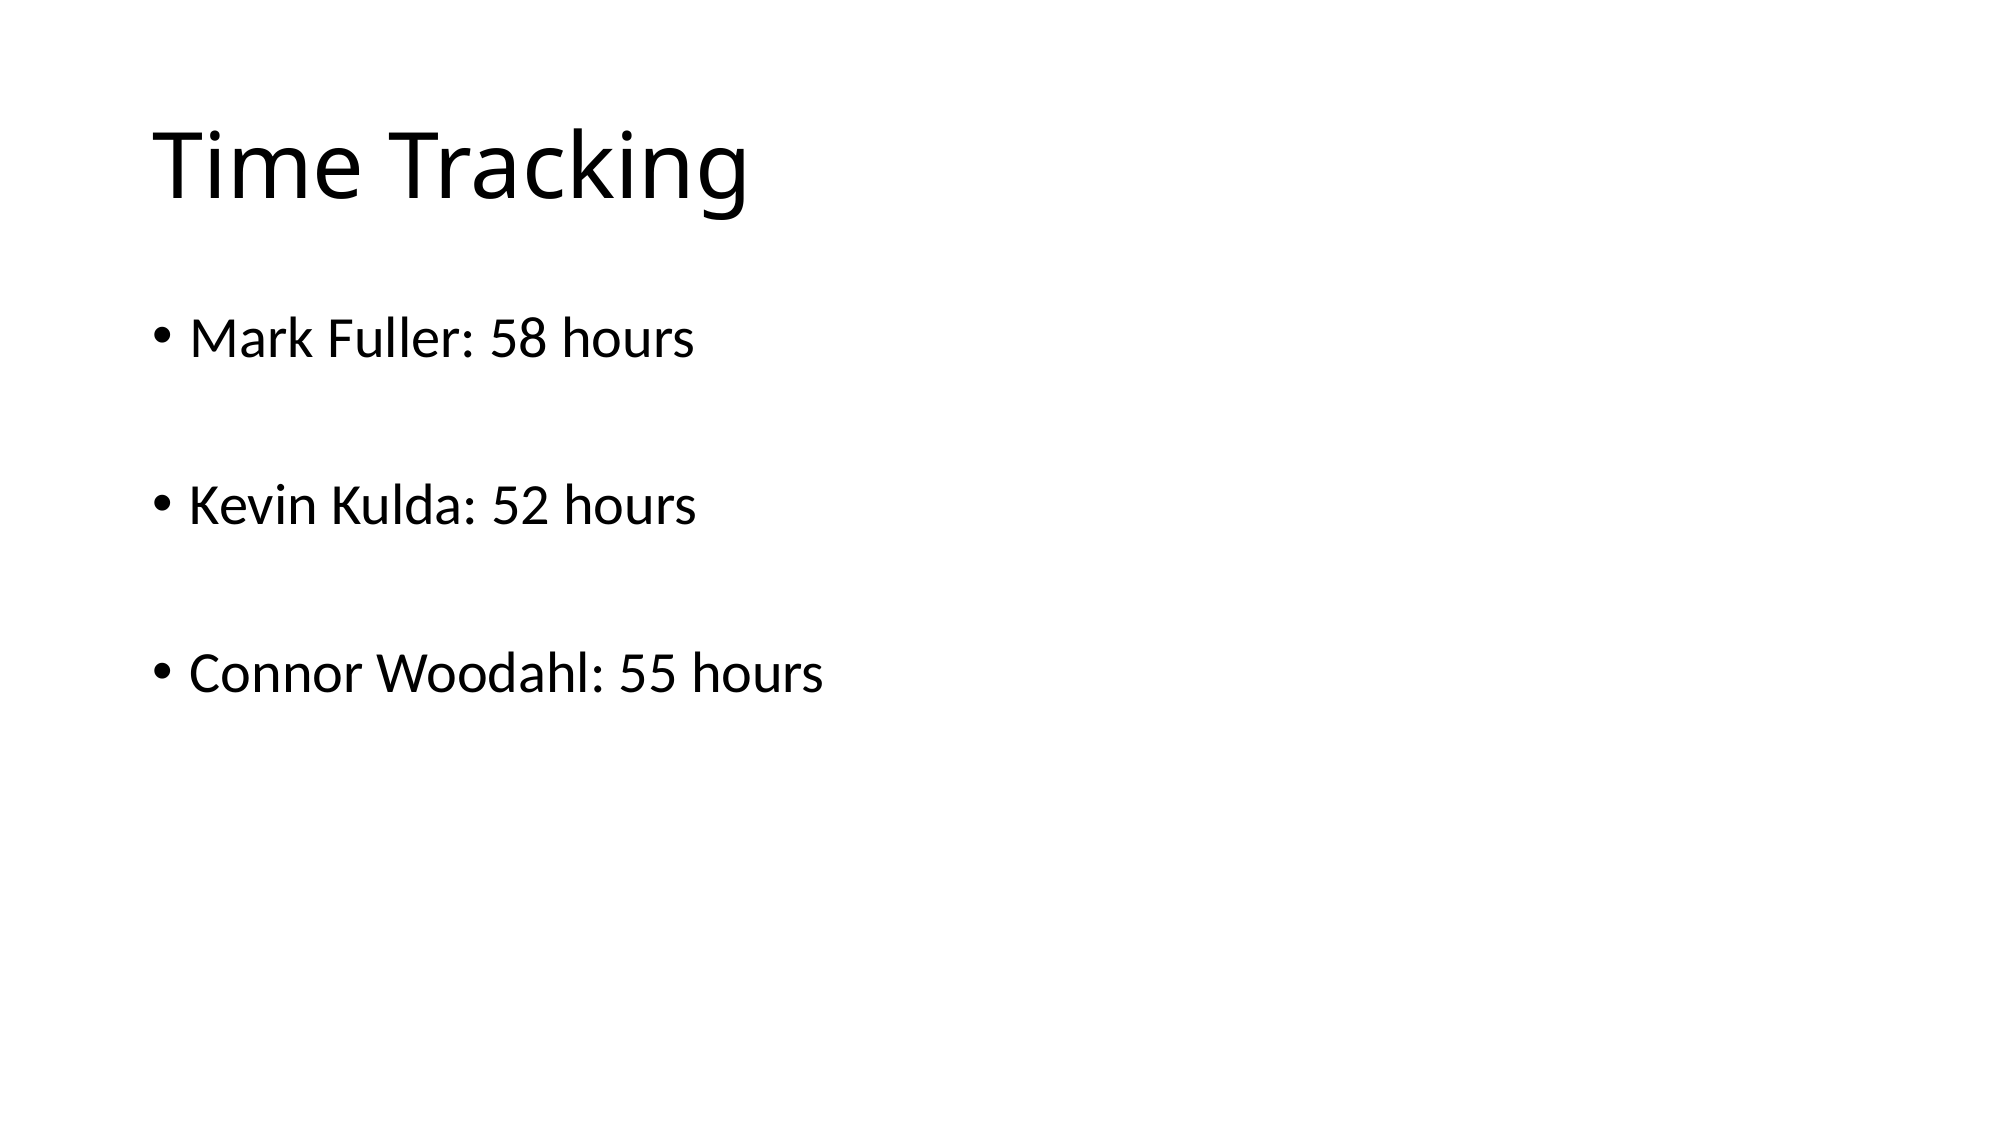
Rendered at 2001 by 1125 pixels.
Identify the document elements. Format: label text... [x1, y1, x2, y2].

title Time Tracking [137, 59, 1863, 278]
list Mark Fuller: 58 hours Kevin Kulda: 52 hours Connor Woodahl: 55 hours [137, 299, 1863, 1014]
